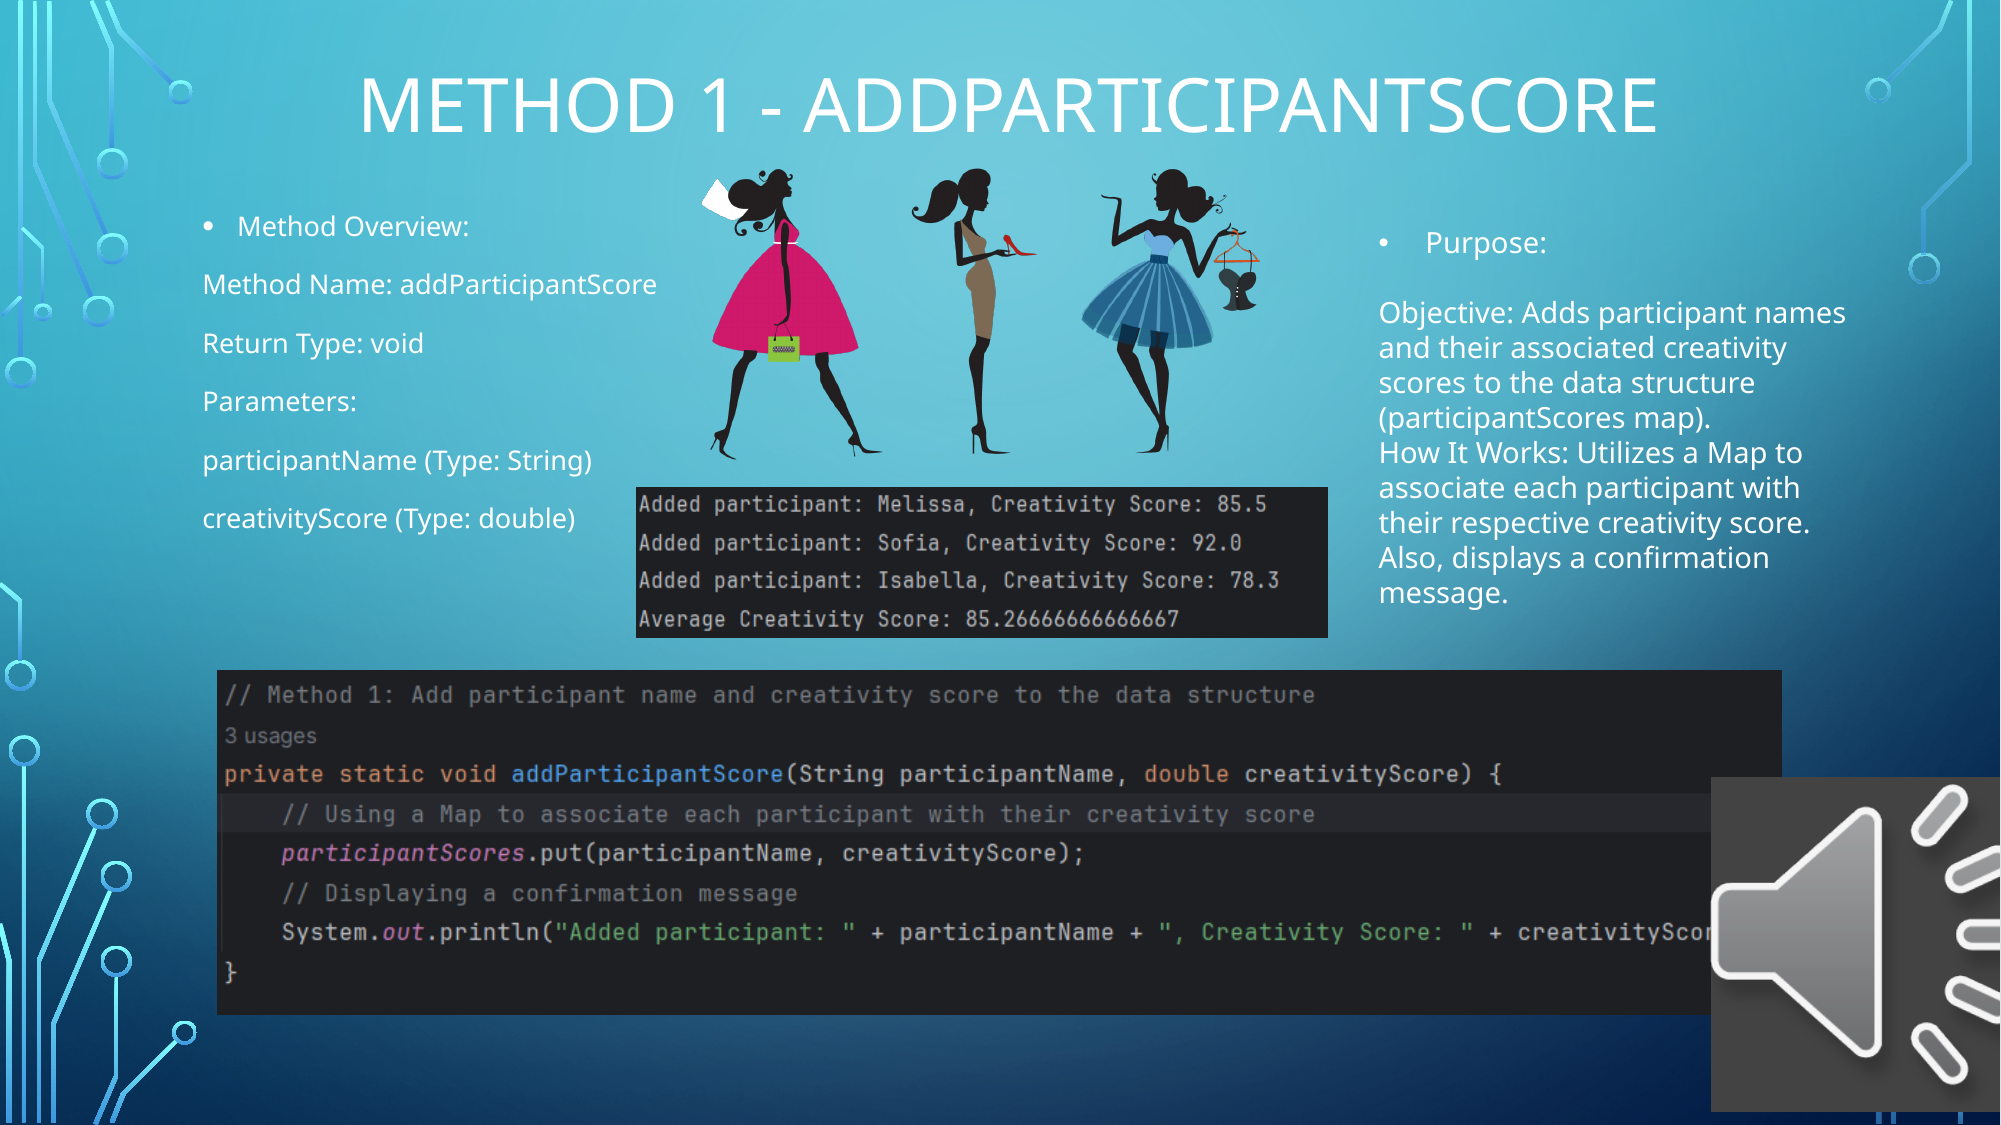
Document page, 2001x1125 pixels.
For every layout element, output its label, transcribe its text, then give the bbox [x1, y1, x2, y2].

title Method 1 - addParticipantScore [187, 21, 1813, 196]
picture [635, 143, 1328, 638]
list Method Overview: Method Name: addParticipantScore Return Type: void Parameters: participantName (Type: String) creativityScore (Type: double) [187, 195, 671, 573]
text_box Purpose: Objective: Adds participant names and their associated creativity scores to the data structure (participantScores map). How It Works: Utilizes a Map to associate each participant with their respective creativity score. Also, displays a confirmation message. [1363, 216, 1879, 617]
picture [217, 670, 2000, 1114]
